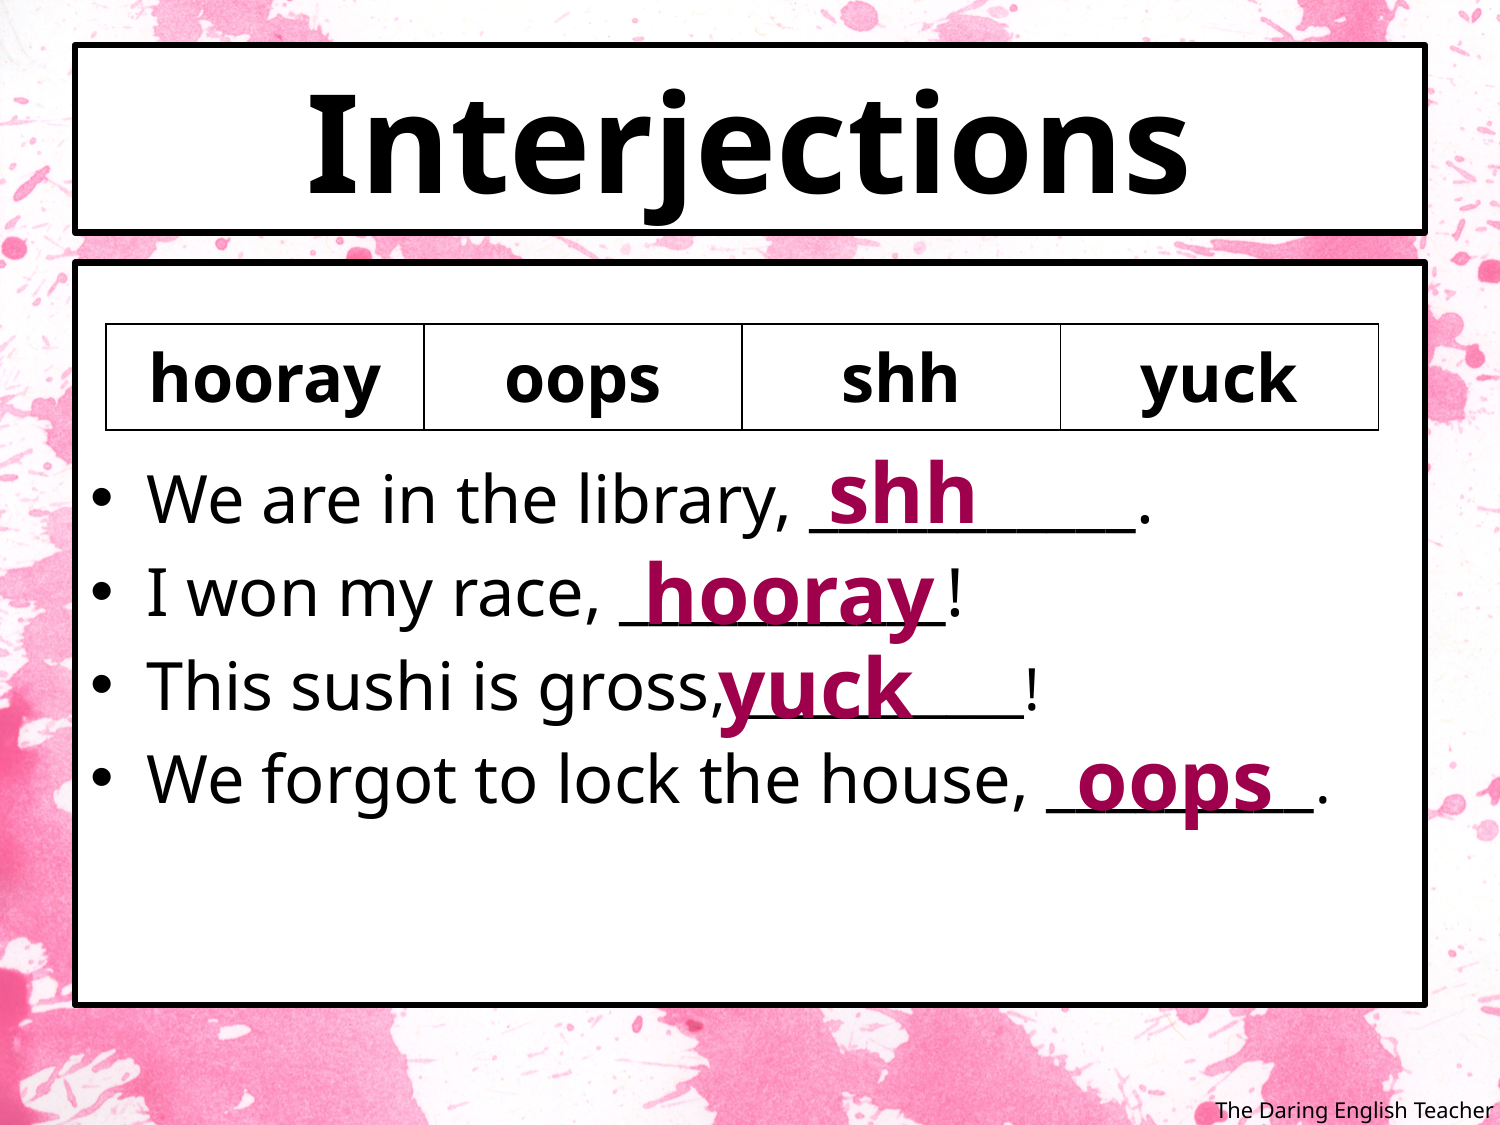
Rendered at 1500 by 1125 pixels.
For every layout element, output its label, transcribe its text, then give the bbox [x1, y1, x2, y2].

table_header oops [425, 325, 741, 429]
text_box hooray [629, 533, 1023, 649]
text_box yuck [703, 628, 1067, 743]
title Interjections [72, 42, 1428, 236]
picture [0, 0, 1500, 1125]
text_box oops [1061, 719, 1425, 835]
list We are in the library, ___________. I won my race, ___________! This sushi is gross, ___________! We forgot to lock the house, _________. [72, 259, 1428, 1008]
text_box shh [813, 432, 1079, 548]
table_header shh [743, 325, 1060, 429]
table_header hooray [107, 325, 423, 429]
table_header yuck [1061, 325, 1378, 429]
